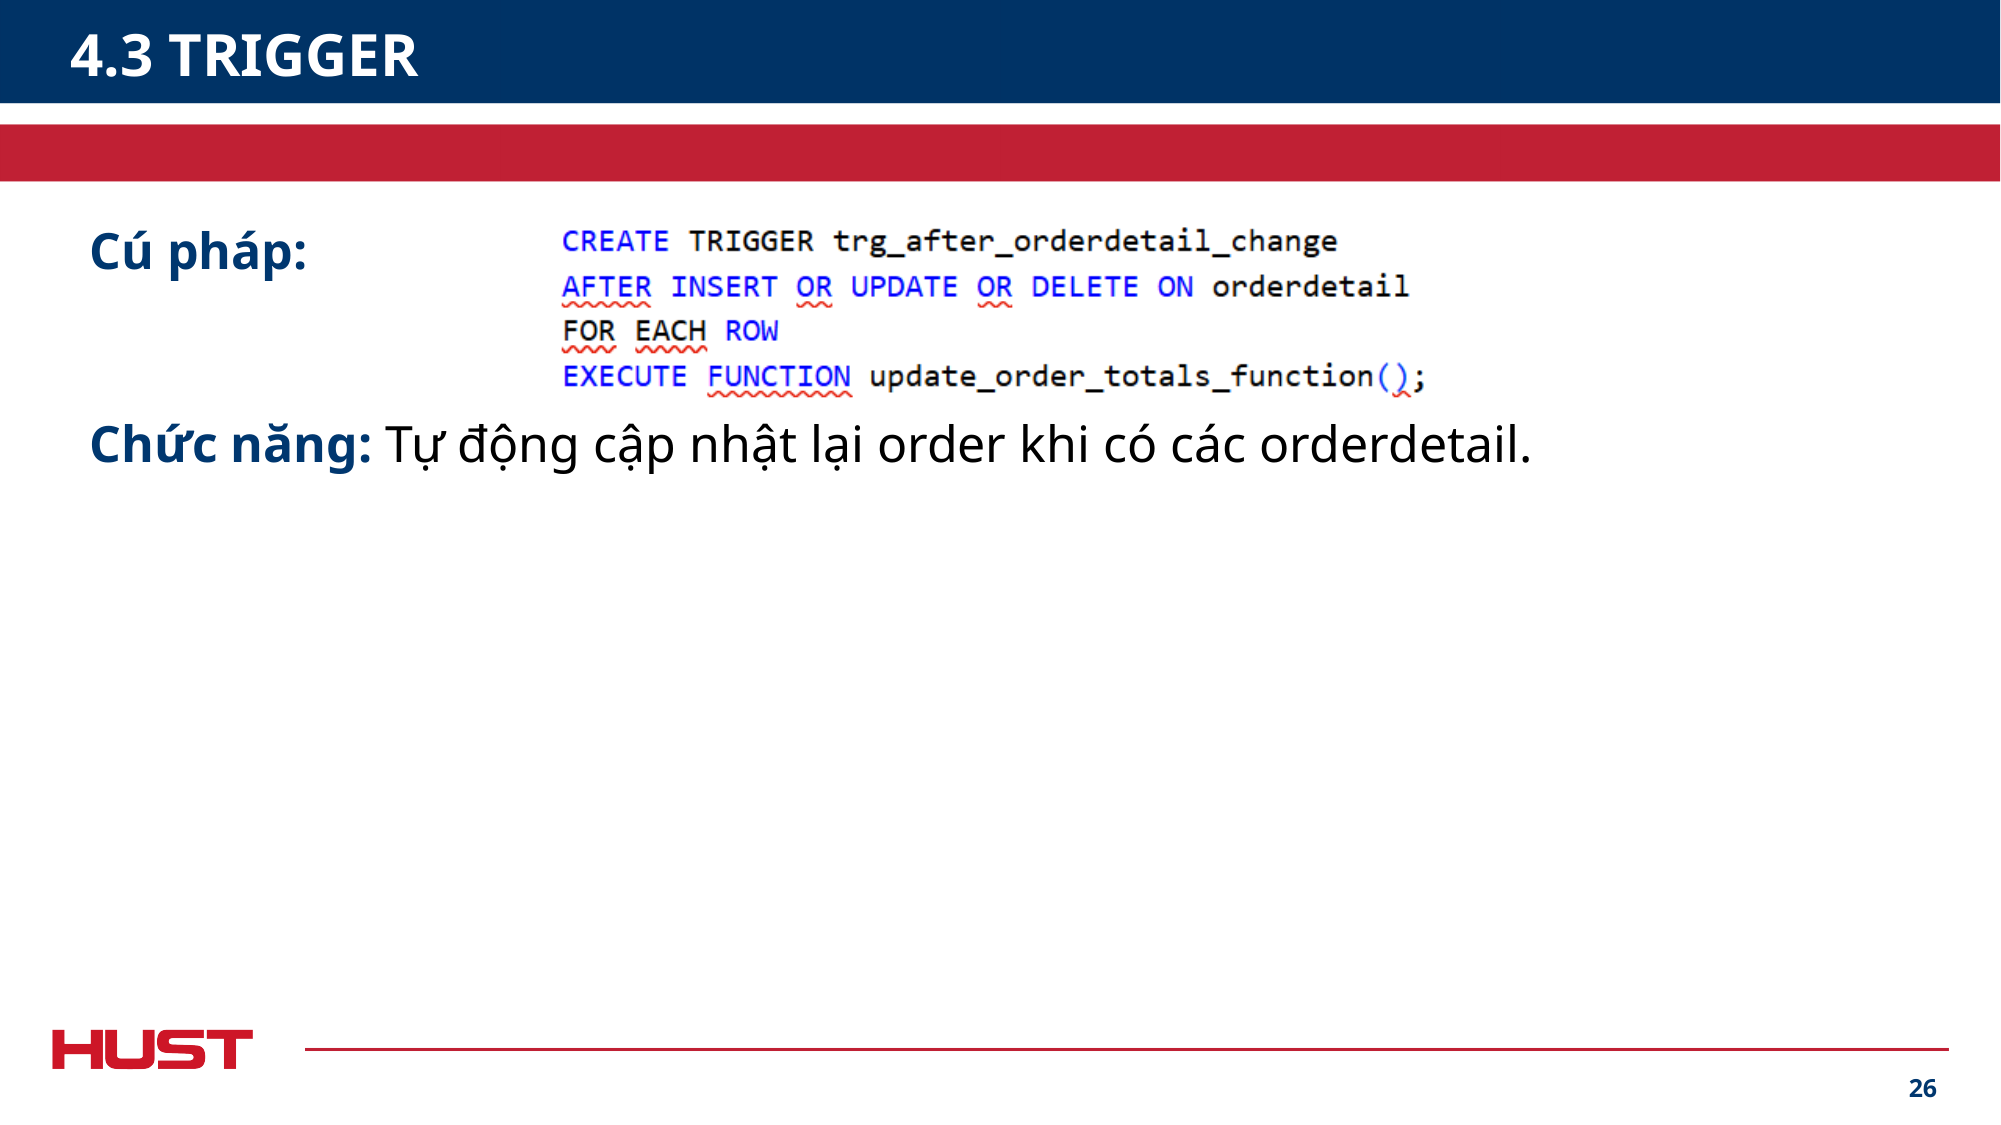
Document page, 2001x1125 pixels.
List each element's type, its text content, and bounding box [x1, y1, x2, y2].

text_box Chức năng: Tự động cập nhật lại order khi có các orderdetail. [0, 404, 2000, 480]
picture [0, 0, 2001, 1125]
slide_number 26 [1502, 1065, 1953, 1125]
text_box Cú pháp: [0, 211, 2000, 287]
title 4.3 TRIGGER [55, 18, 1945, 90]
